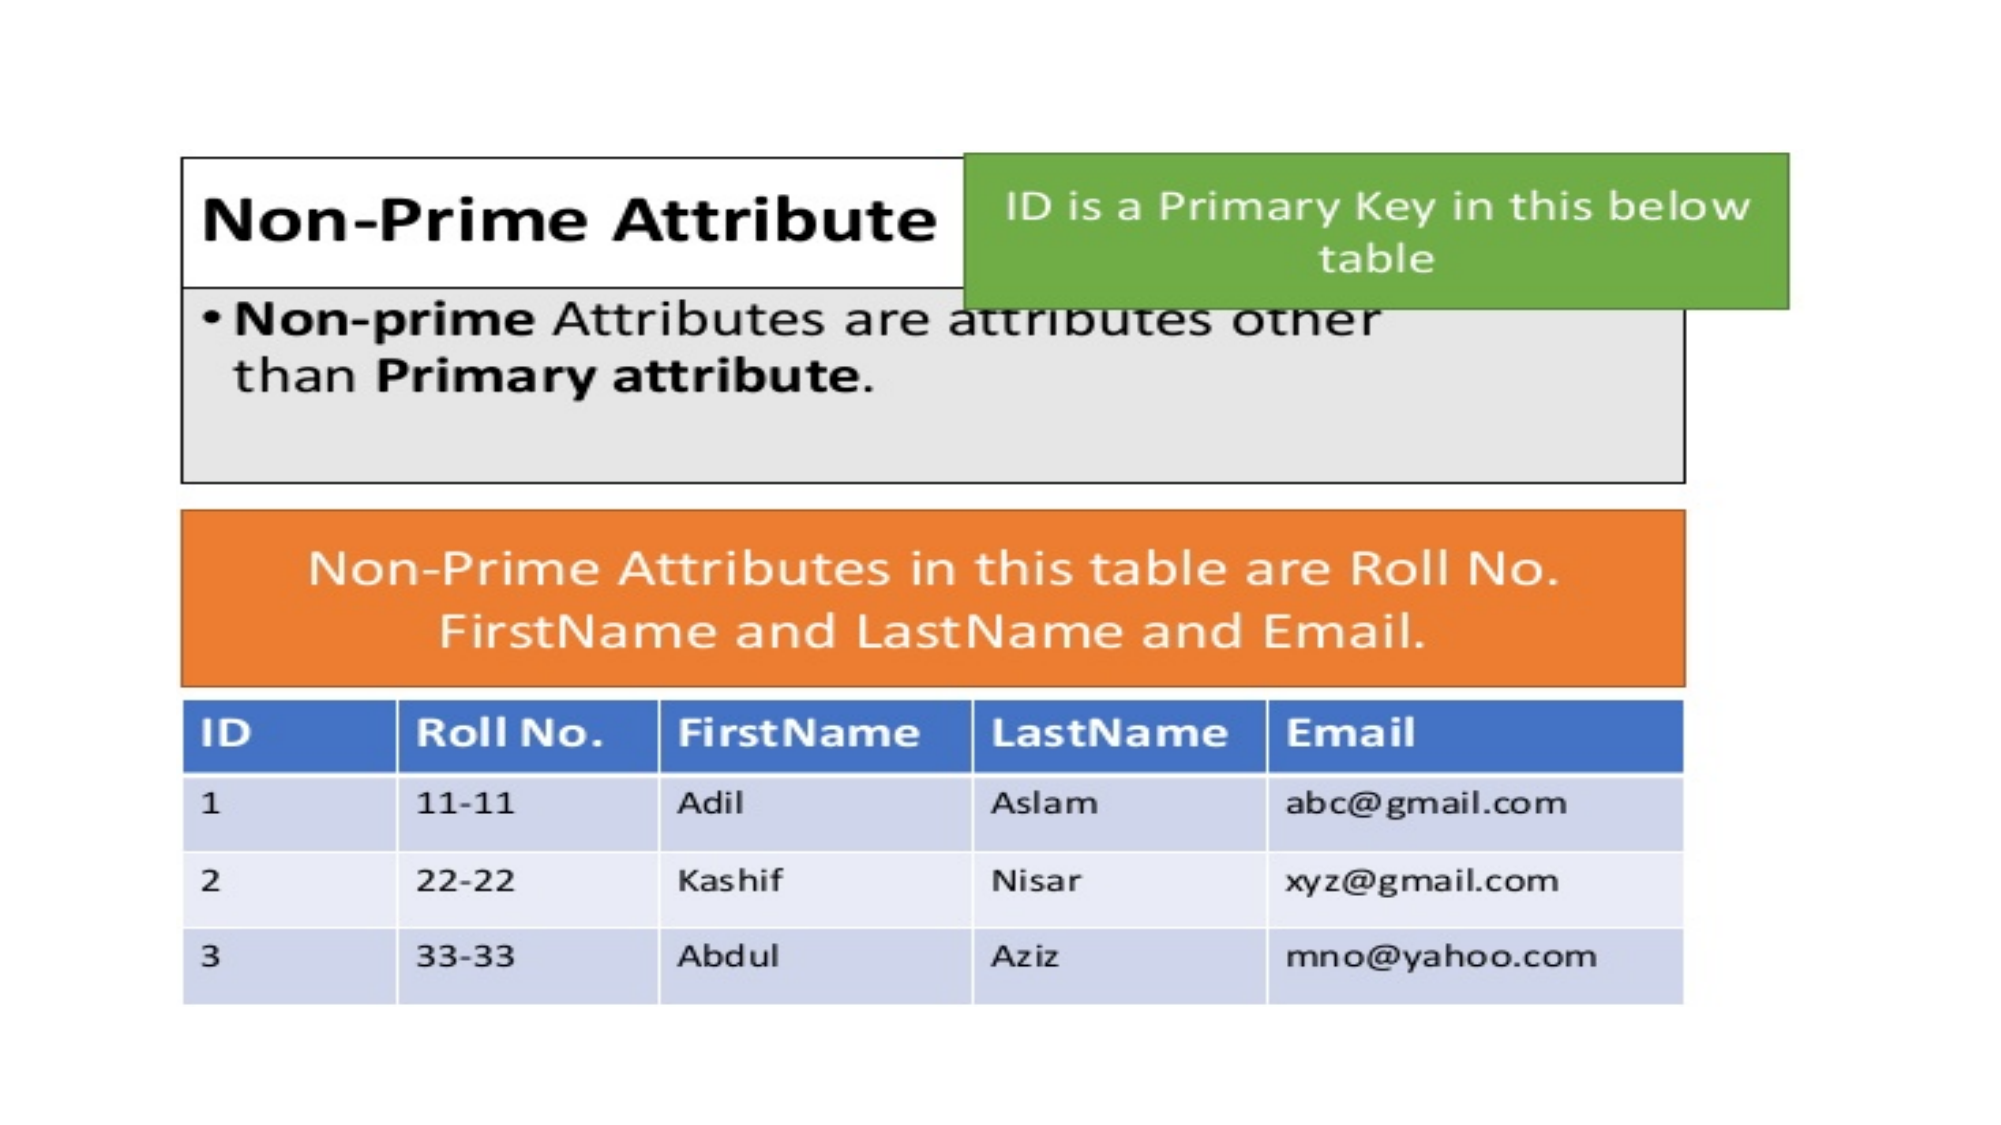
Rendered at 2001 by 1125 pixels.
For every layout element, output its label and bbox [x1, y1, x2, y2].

picture [176, 149, 1807, 1007]
